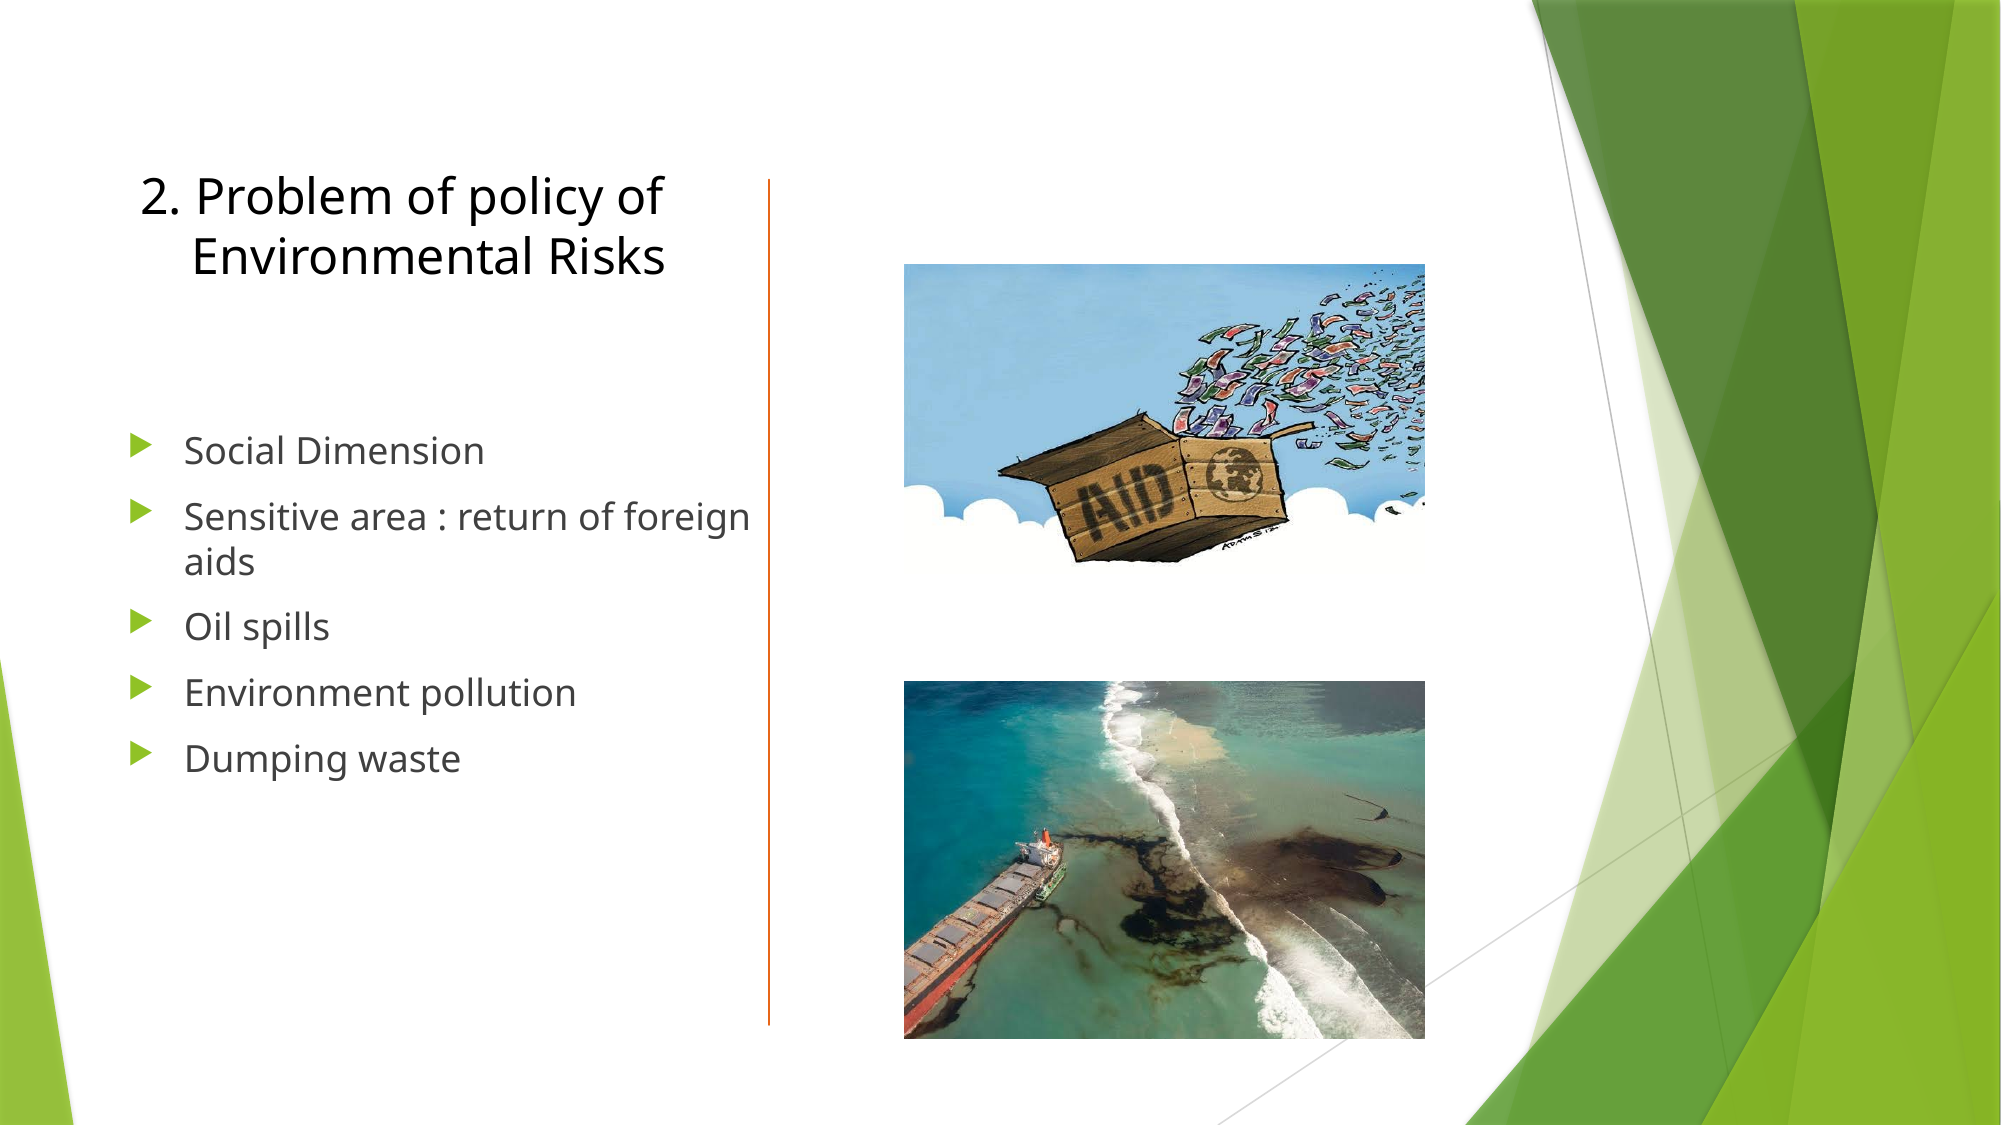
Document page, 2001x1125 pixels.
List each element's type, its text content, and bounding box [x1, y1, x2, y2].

title 2. Problem of policy of Environmental Risks [86, 156, 744, 374]
picture [903, 681, 1426, 1039]
list Social Dimension Sensitive area : return of foreign aids Oil spills Environment pollution Dumping waste [112, 419, 799, 1056]
picture [903, 751, 915, 768]
picture [903, 700, 915, 708]
picture [903, 681, 920, 685]
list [903, 264, 1426, 574]
